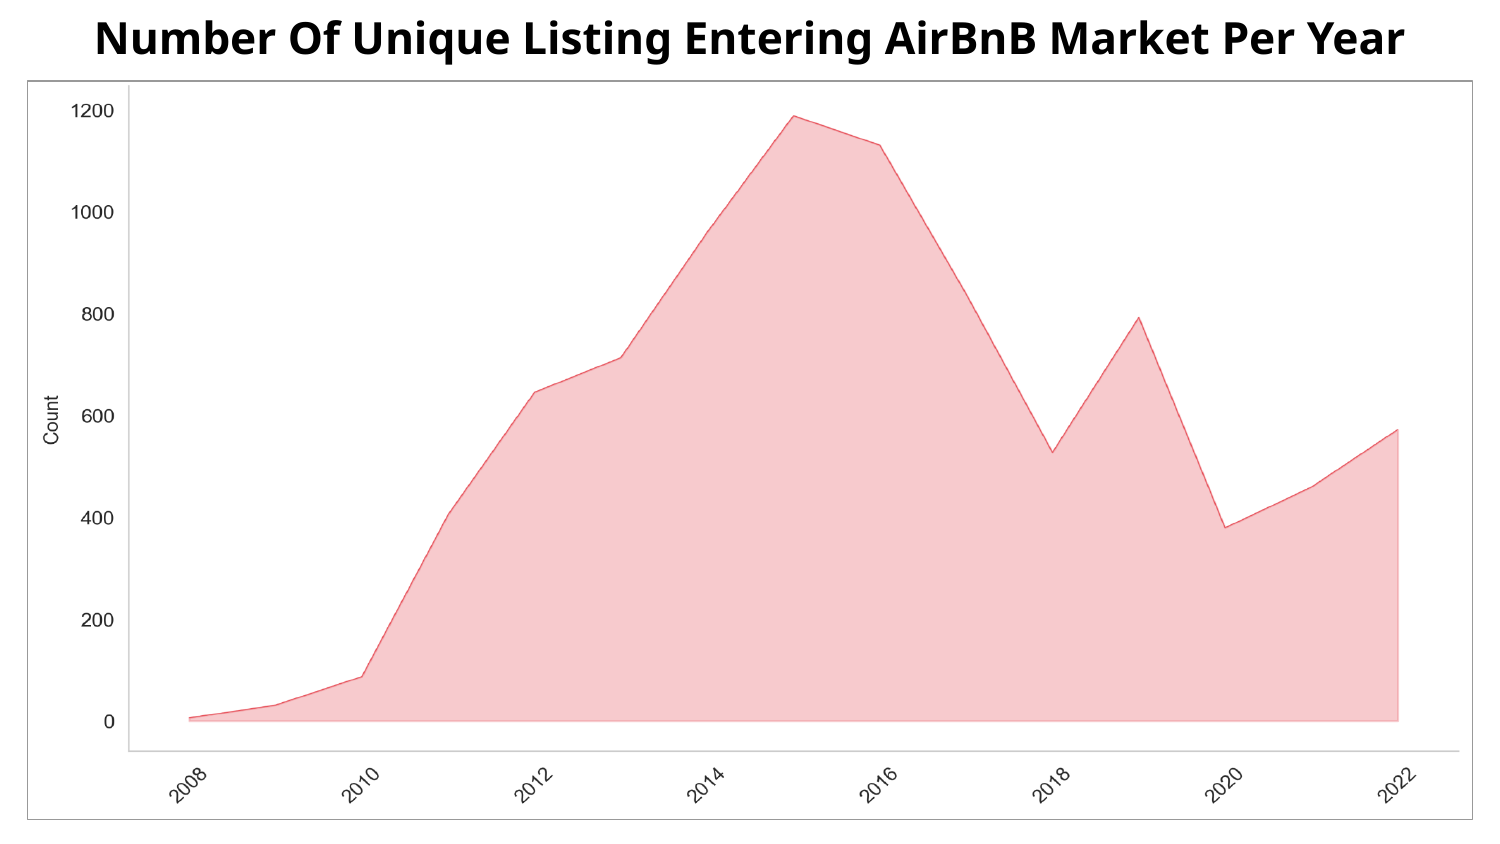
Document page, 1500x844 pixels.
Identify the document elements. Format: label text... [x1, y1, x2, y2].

picture [27, 81, 1472, 820]
list Number Of Unique Listing Entering AirBnB Market Per Year [45, 15, 1455, 64]
